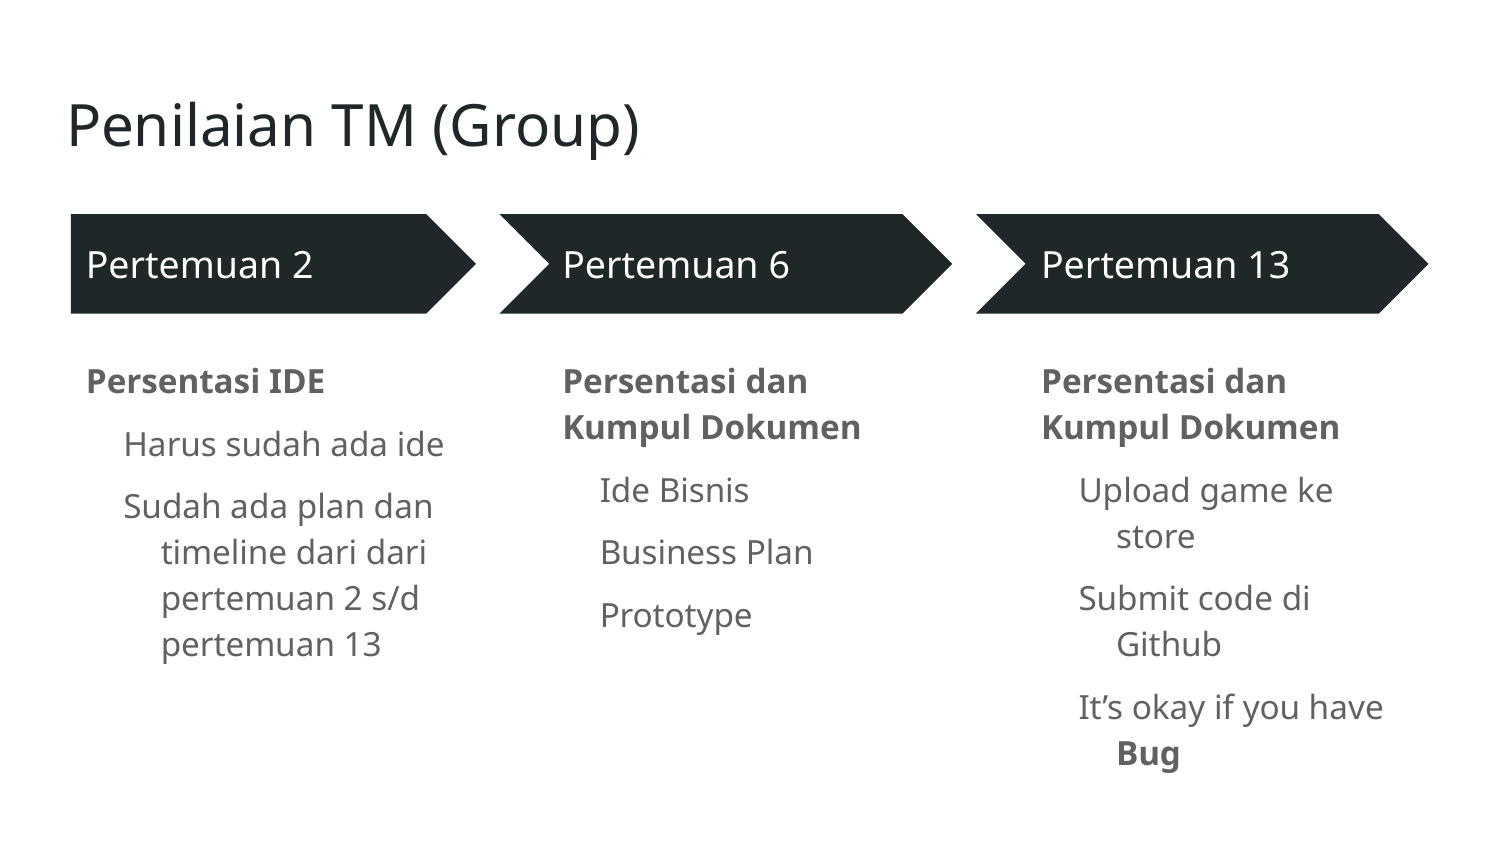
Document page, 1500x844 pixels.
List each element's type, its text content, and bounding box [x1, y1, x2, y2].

title Penilaian TM (Group) [51, 72, 1449, 167]
list Pertemuan 13 [1025, 238, 1397, 290]
list Persentasi dan Kumpul Dokumen Upload game ke store Submit code di Github It’s okay if you have Bug [1025, 339, 1432, 775]
text_box [499, 214, 953, 314]
list Persentasi IDE Harus sudah ada ide Sudah ada plan dan timeline dari dari pertemuan 2 s/d pertemuan 13 [70, 339, 477, 775]
text_box [975, 214, 1429, 314]
list Pertemuan 6 [547, 238, 918, 290]
list Persentasi dan Kumpul Dokumen Ide Bisnis Business Plan Prototype [547, 339, 953, 775]
list Pertemuan 2 [70, 238, 442, 290]
text_box [70, 214, 476, 314]
